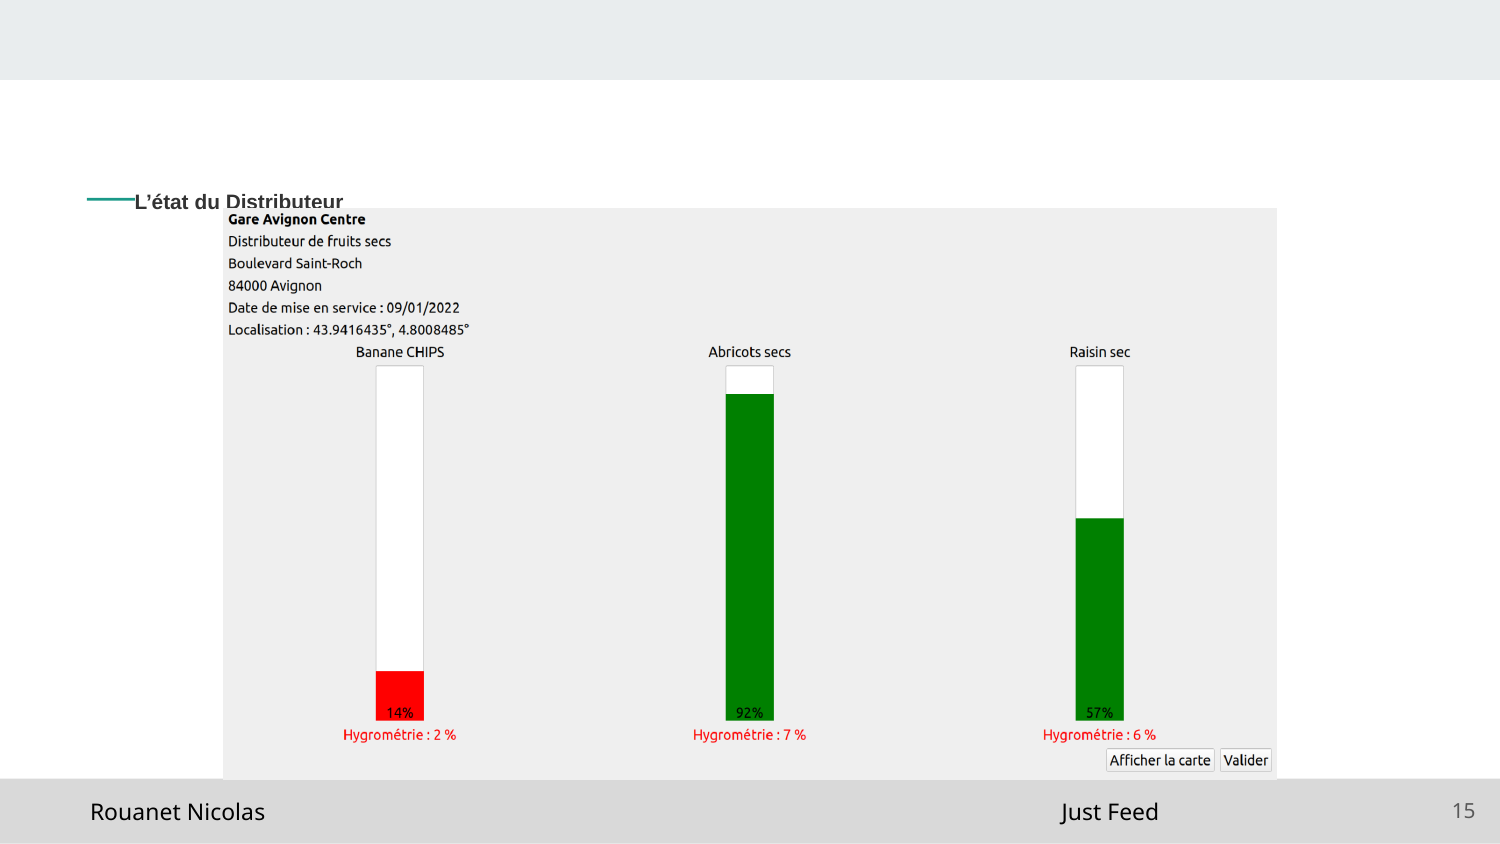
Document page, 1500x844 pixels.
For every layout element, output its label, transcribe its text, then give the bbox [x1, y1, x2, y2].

title L’état du Distributeur [119, 141, 1381, 230]
picture [222, 208, 1278, 780]
slide_number ‹#› [1400, 779, 1491, 844]
